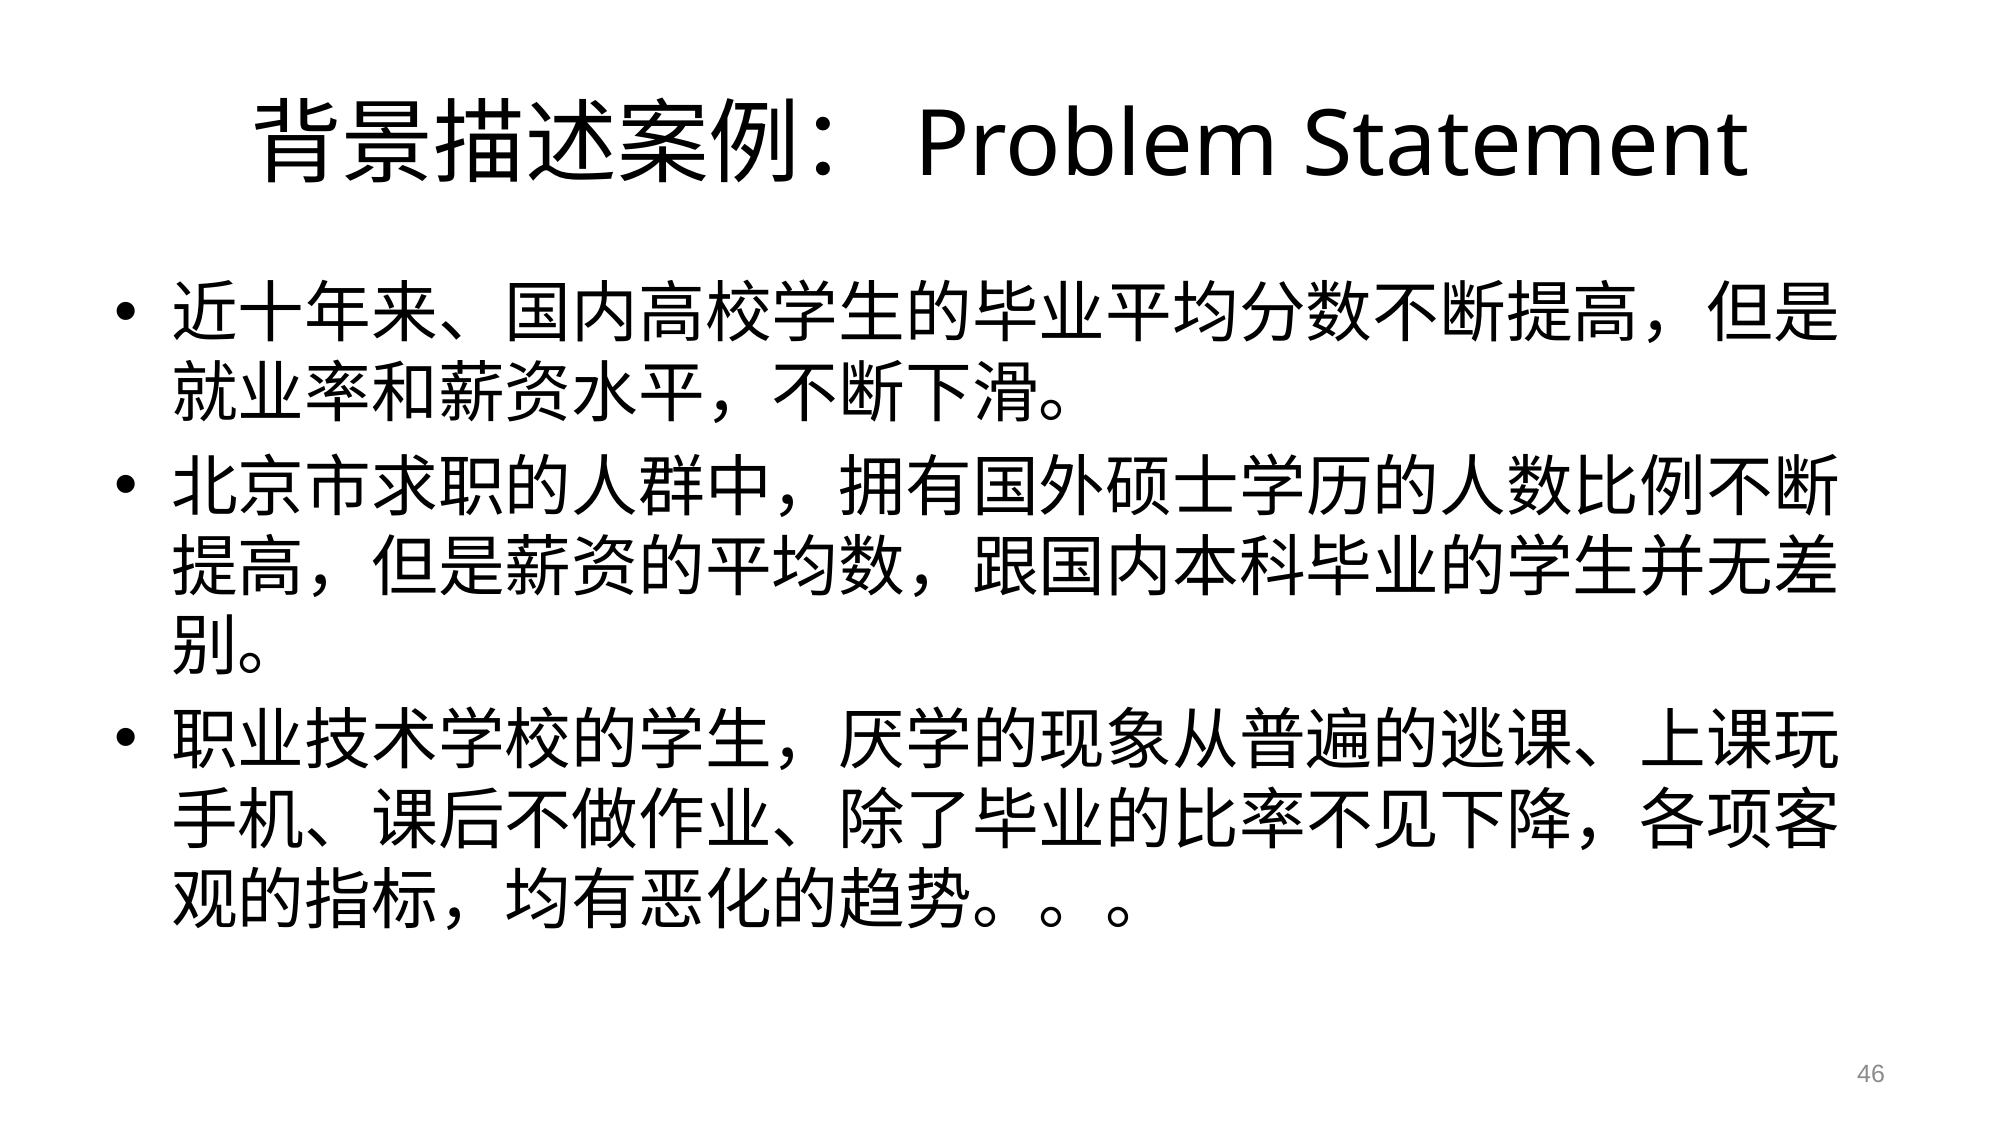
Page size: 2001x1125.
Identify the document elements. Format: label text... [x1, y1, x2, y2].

slide_number 46 [1433, 1042, 1900, 1103]
list 近十年来、国内高校学生的毕业平均分数不断提高，但是就业率和薪资水平，不断下滑。 北京市求职的人群中，拥有国外硕士学历的人数比例不断提高，但是薪资的平均数，跟国内本科毕业的学生并无差别。 职业技术学校的学生，厌学的现象从普遍的逃课、上课玩手机、课后不做作业、除了毕业的比率不见下降，各项客观的指标，均有恶化的趋势。。。 [99, 262, 1900, 1005]
title 背景描述案例：Problem Statement [99, 45, 1900, 233]
